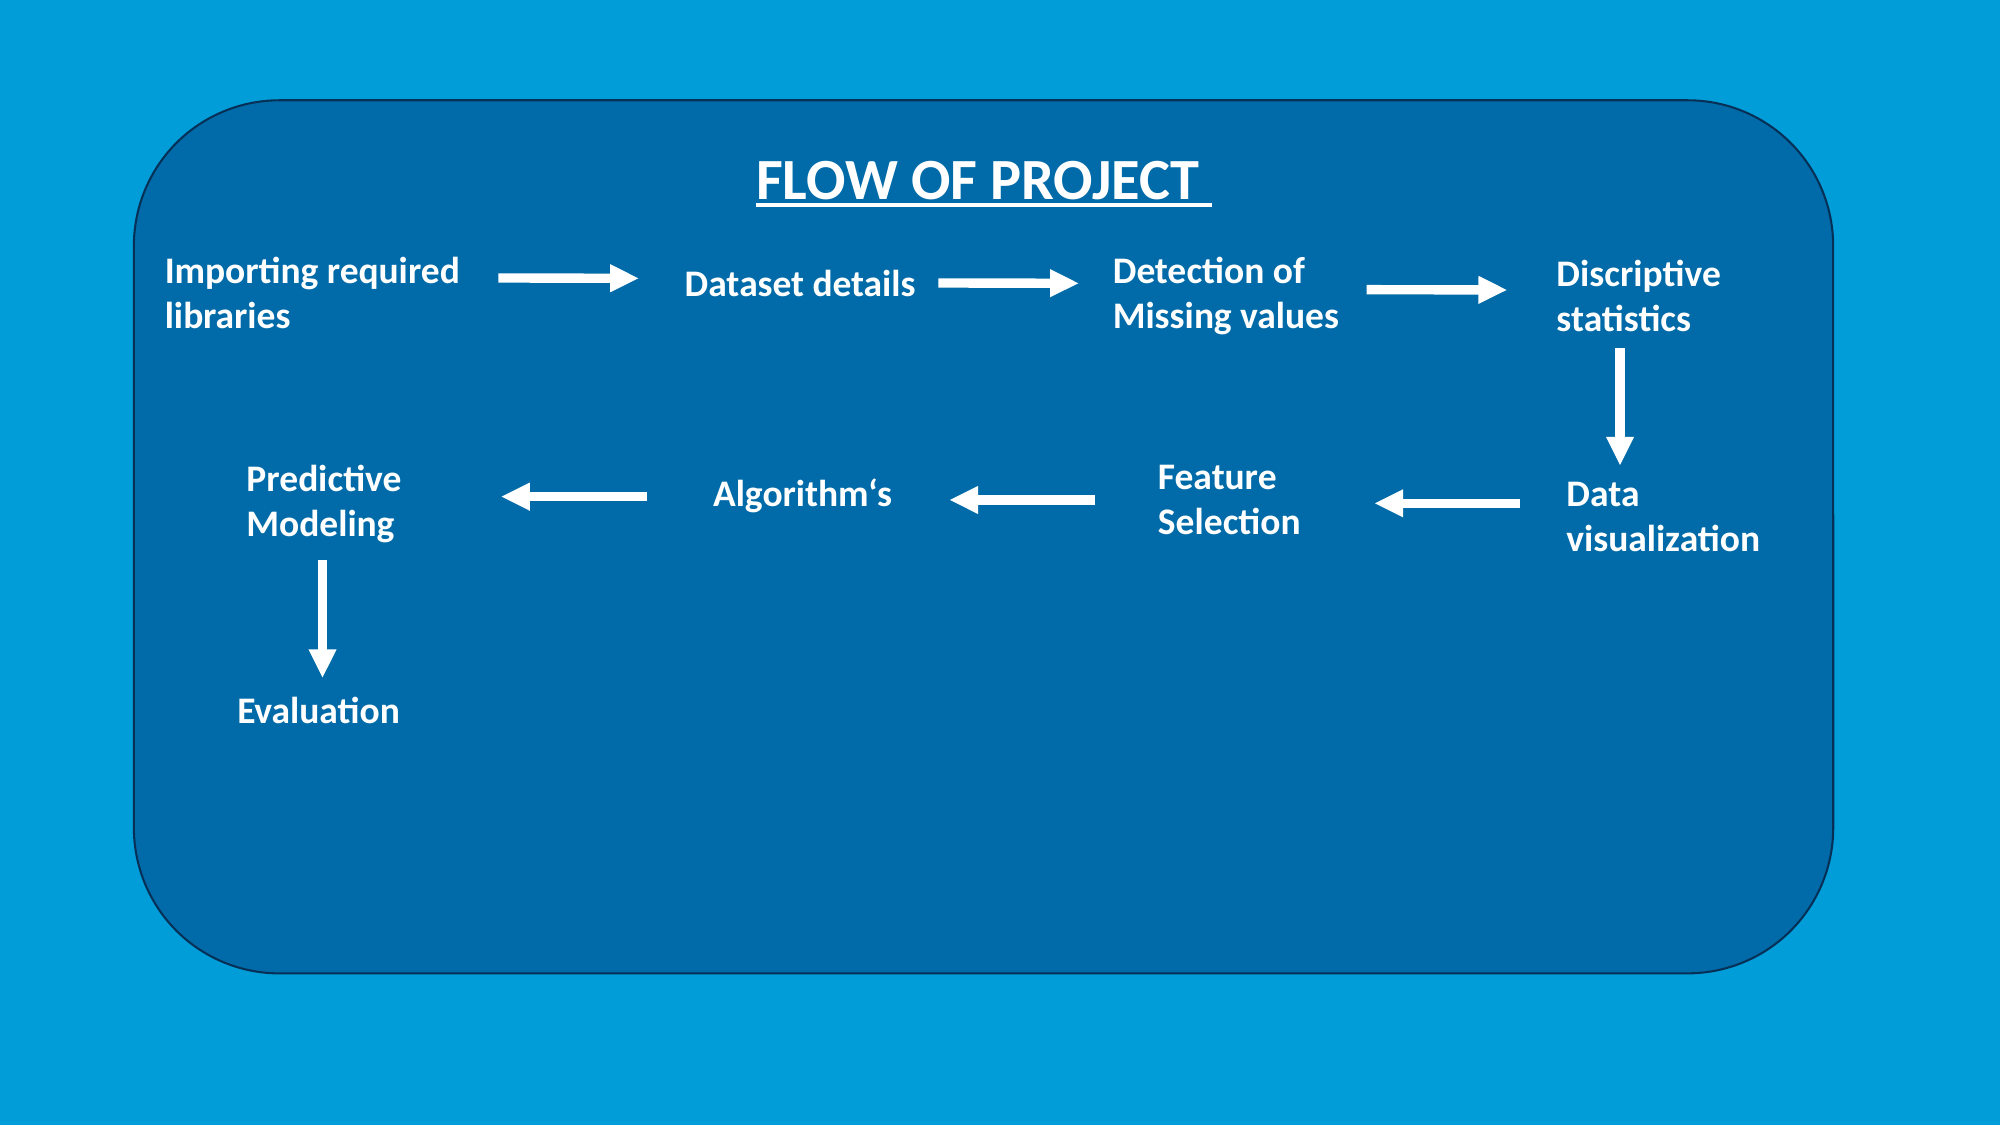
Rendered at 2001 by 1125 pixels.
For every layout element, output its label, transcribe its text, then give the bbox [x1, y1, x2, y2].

text_box Detection of Missing values [1098, 238, 1369, 343]
text_box Predictive Modeling [231, 446, 459, 552]
text_box Algorithm‘s [698, 461, 929, 522]
text_box Dataset details [669, 251, 987, 312]
text_box Discriptive statistics [1541, 241, 1824, 347]
text_box Importing required libraries [149, 238, 499, 343]
text_box Evaluation [222, 678, 441, 739]
text_box FLOW OF PROJECT [380, 133, 1589, 219]
text_box Data visualization [1551, 461, 1834, 567]
text_box [132, 99, 1835, 975]
text_box Feature Selection [1143, 444, 1339, 550]
